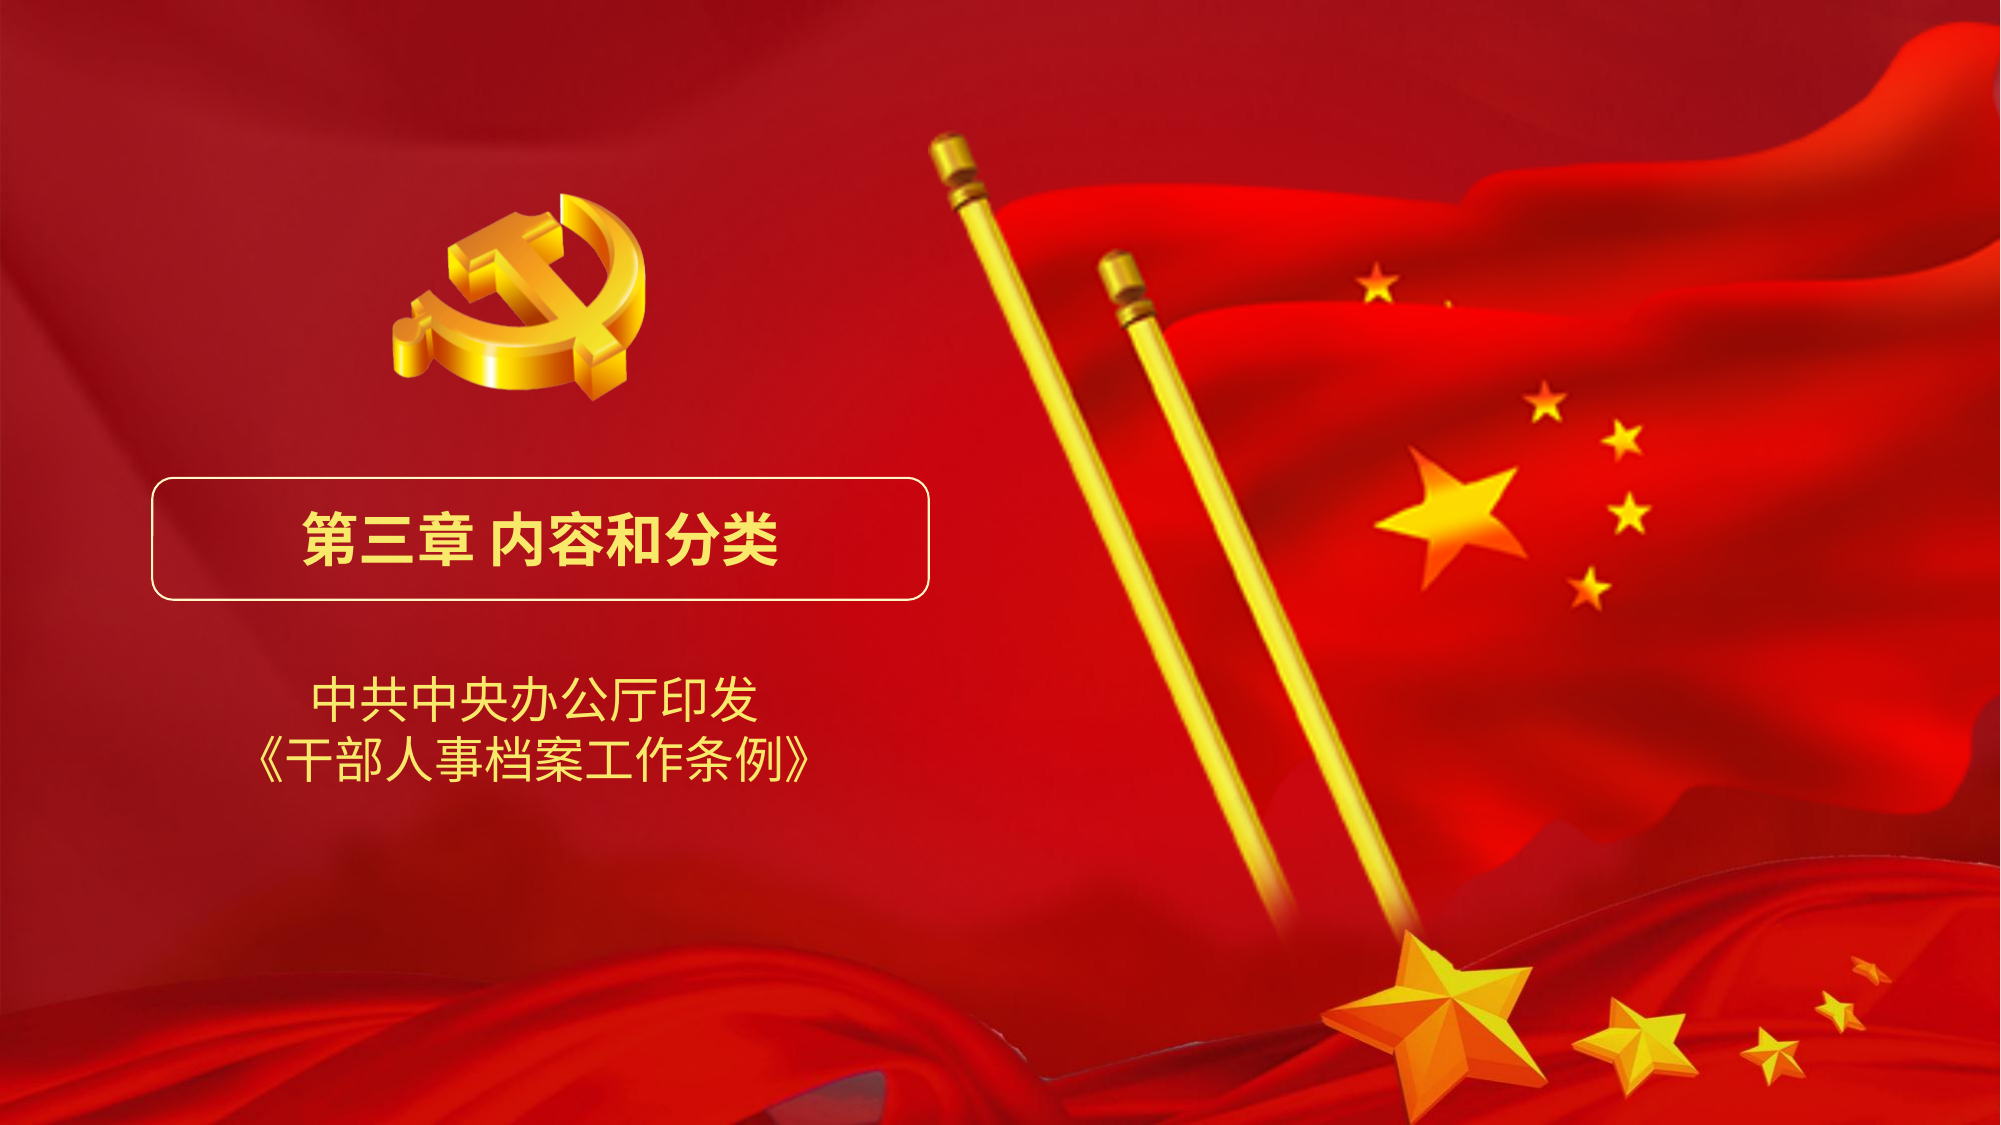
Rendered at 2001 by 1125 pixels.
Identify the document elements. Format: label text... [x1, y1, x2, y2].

picture [0, 0, 2000, 1125]
text_box 中共中央办公厅印发 《干部人事档案工作条例》 [139, 661, 928, 797]
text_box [152, 477, 928, 600]
